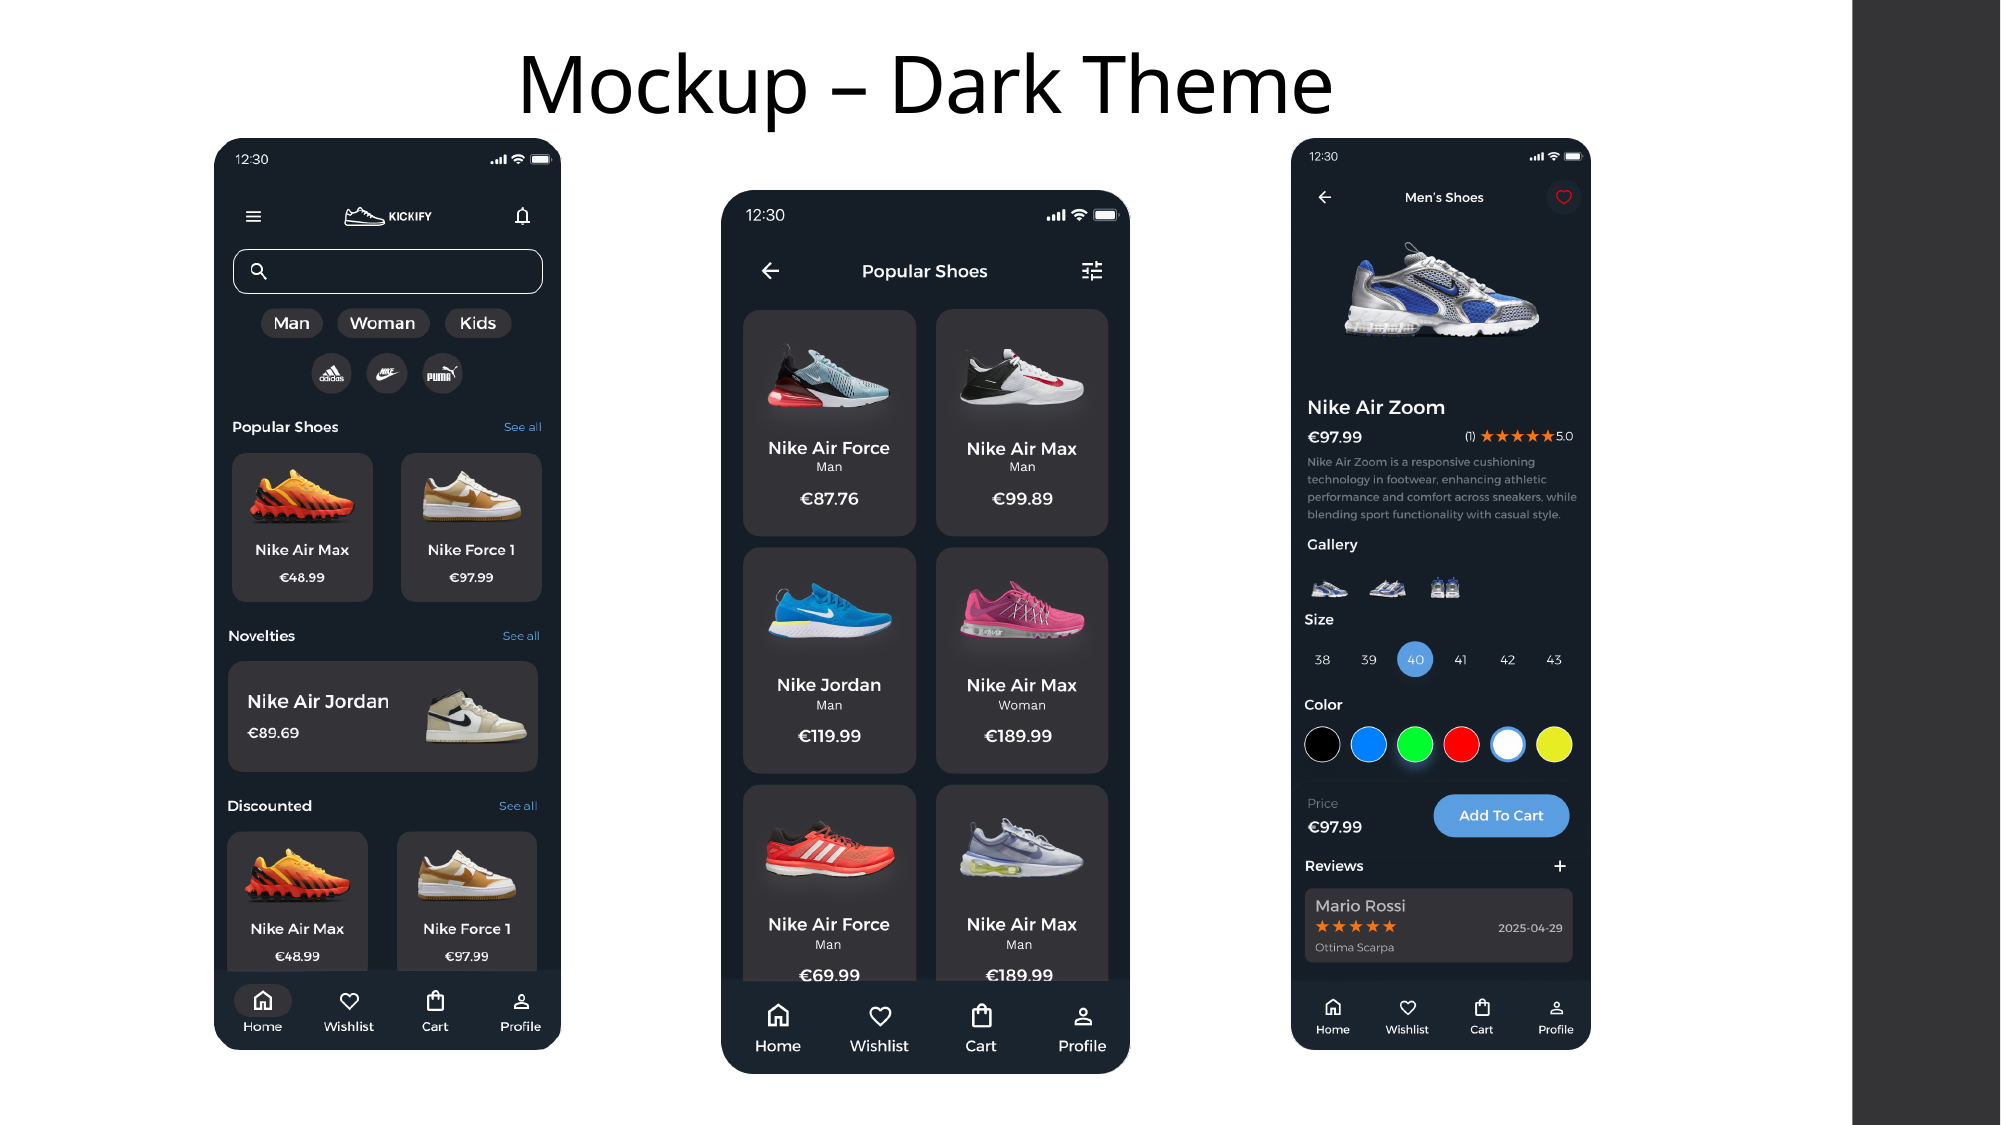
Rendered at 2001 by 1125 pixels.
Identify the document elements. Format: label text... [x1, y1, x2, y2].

picture [721, 190, 1131, 1075]
title Mockup – Dark Theme [36, 36, 1816, 139]
picture [214, 138, 562, 1051]
picture [1290, 138, 1591, 1051]
